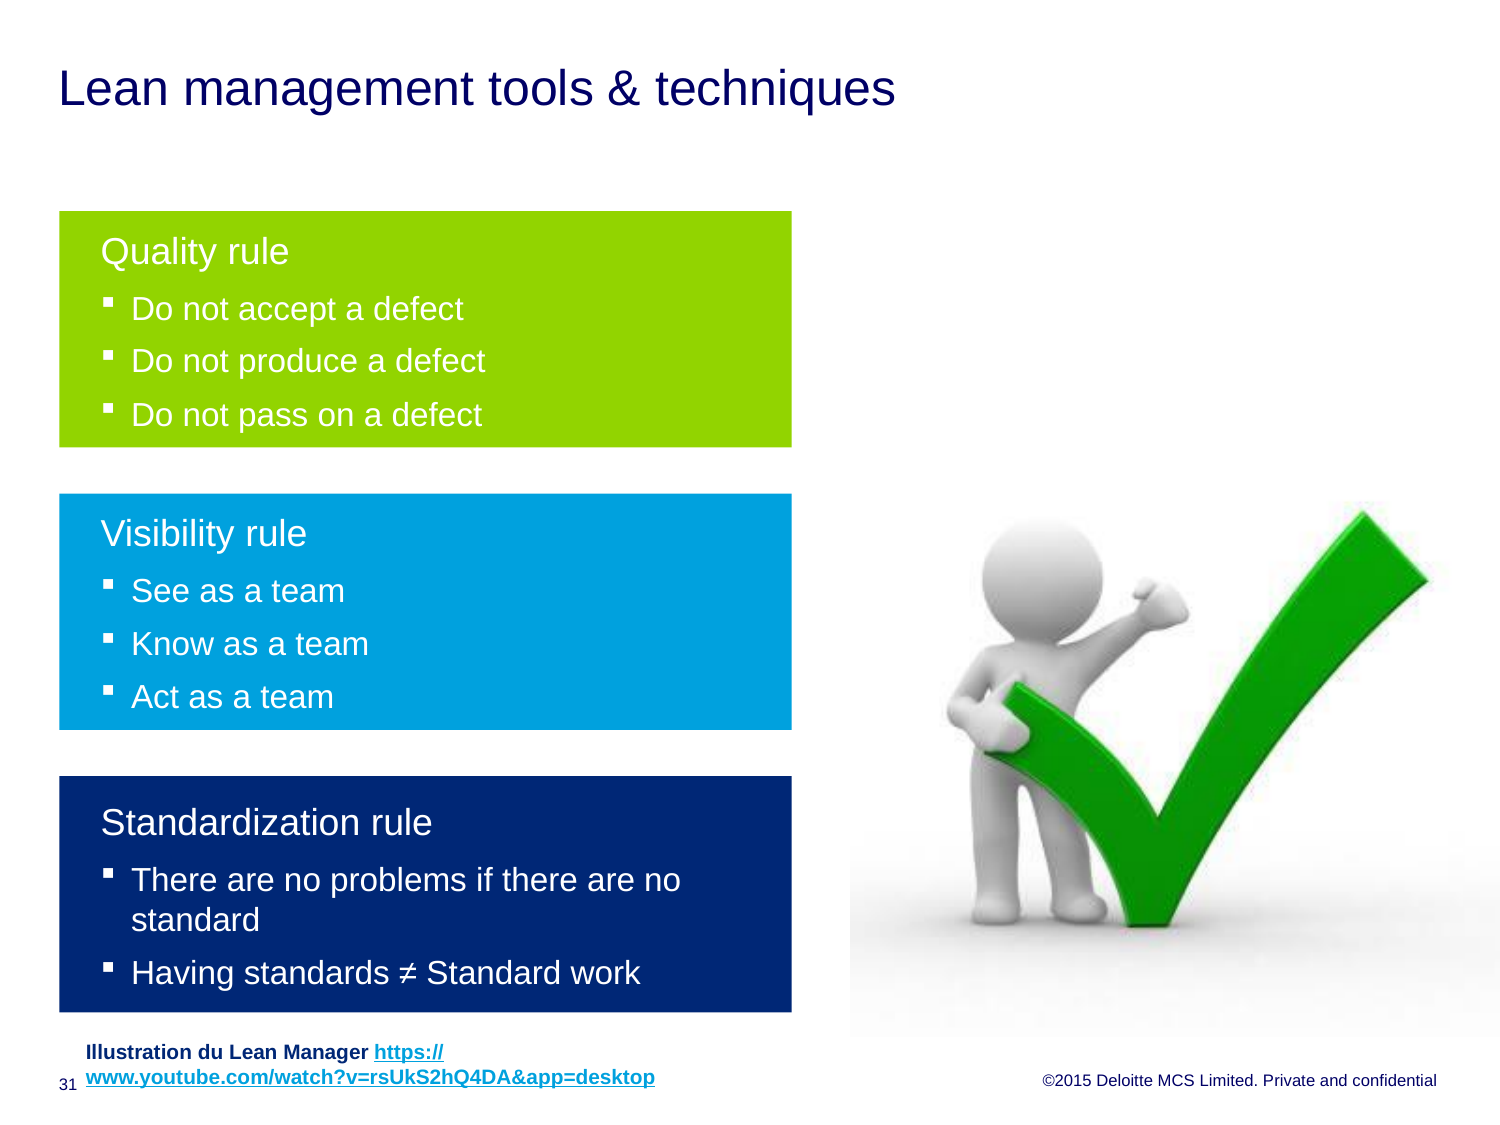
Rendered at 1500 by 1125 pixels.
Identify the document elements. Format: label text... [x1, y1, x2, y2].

title Lean management tools & techniques [57, 60, 1420, 153]
slide_number 31 [58, 1073, 70, 1095]
text_box Standardization rule There are no problems if there are no standard Having standards ≠ Standard work [59, 776, 792, 1013]
picture [850, 472, 1500, 1037]
text_box Illustration du Lean Manager https://www.youtube.com/watch?v=rsUkS2hQ4DA&app=desktop [70, 1031, 821, 1121]
text_box Quality rule Do not accept a defect Do not produce a defect Do not pass on a defect [59, 211, 792, 448]
text_box Visibility rule See as a team Know as a team Act as a team [59, 493, 792, 730]
